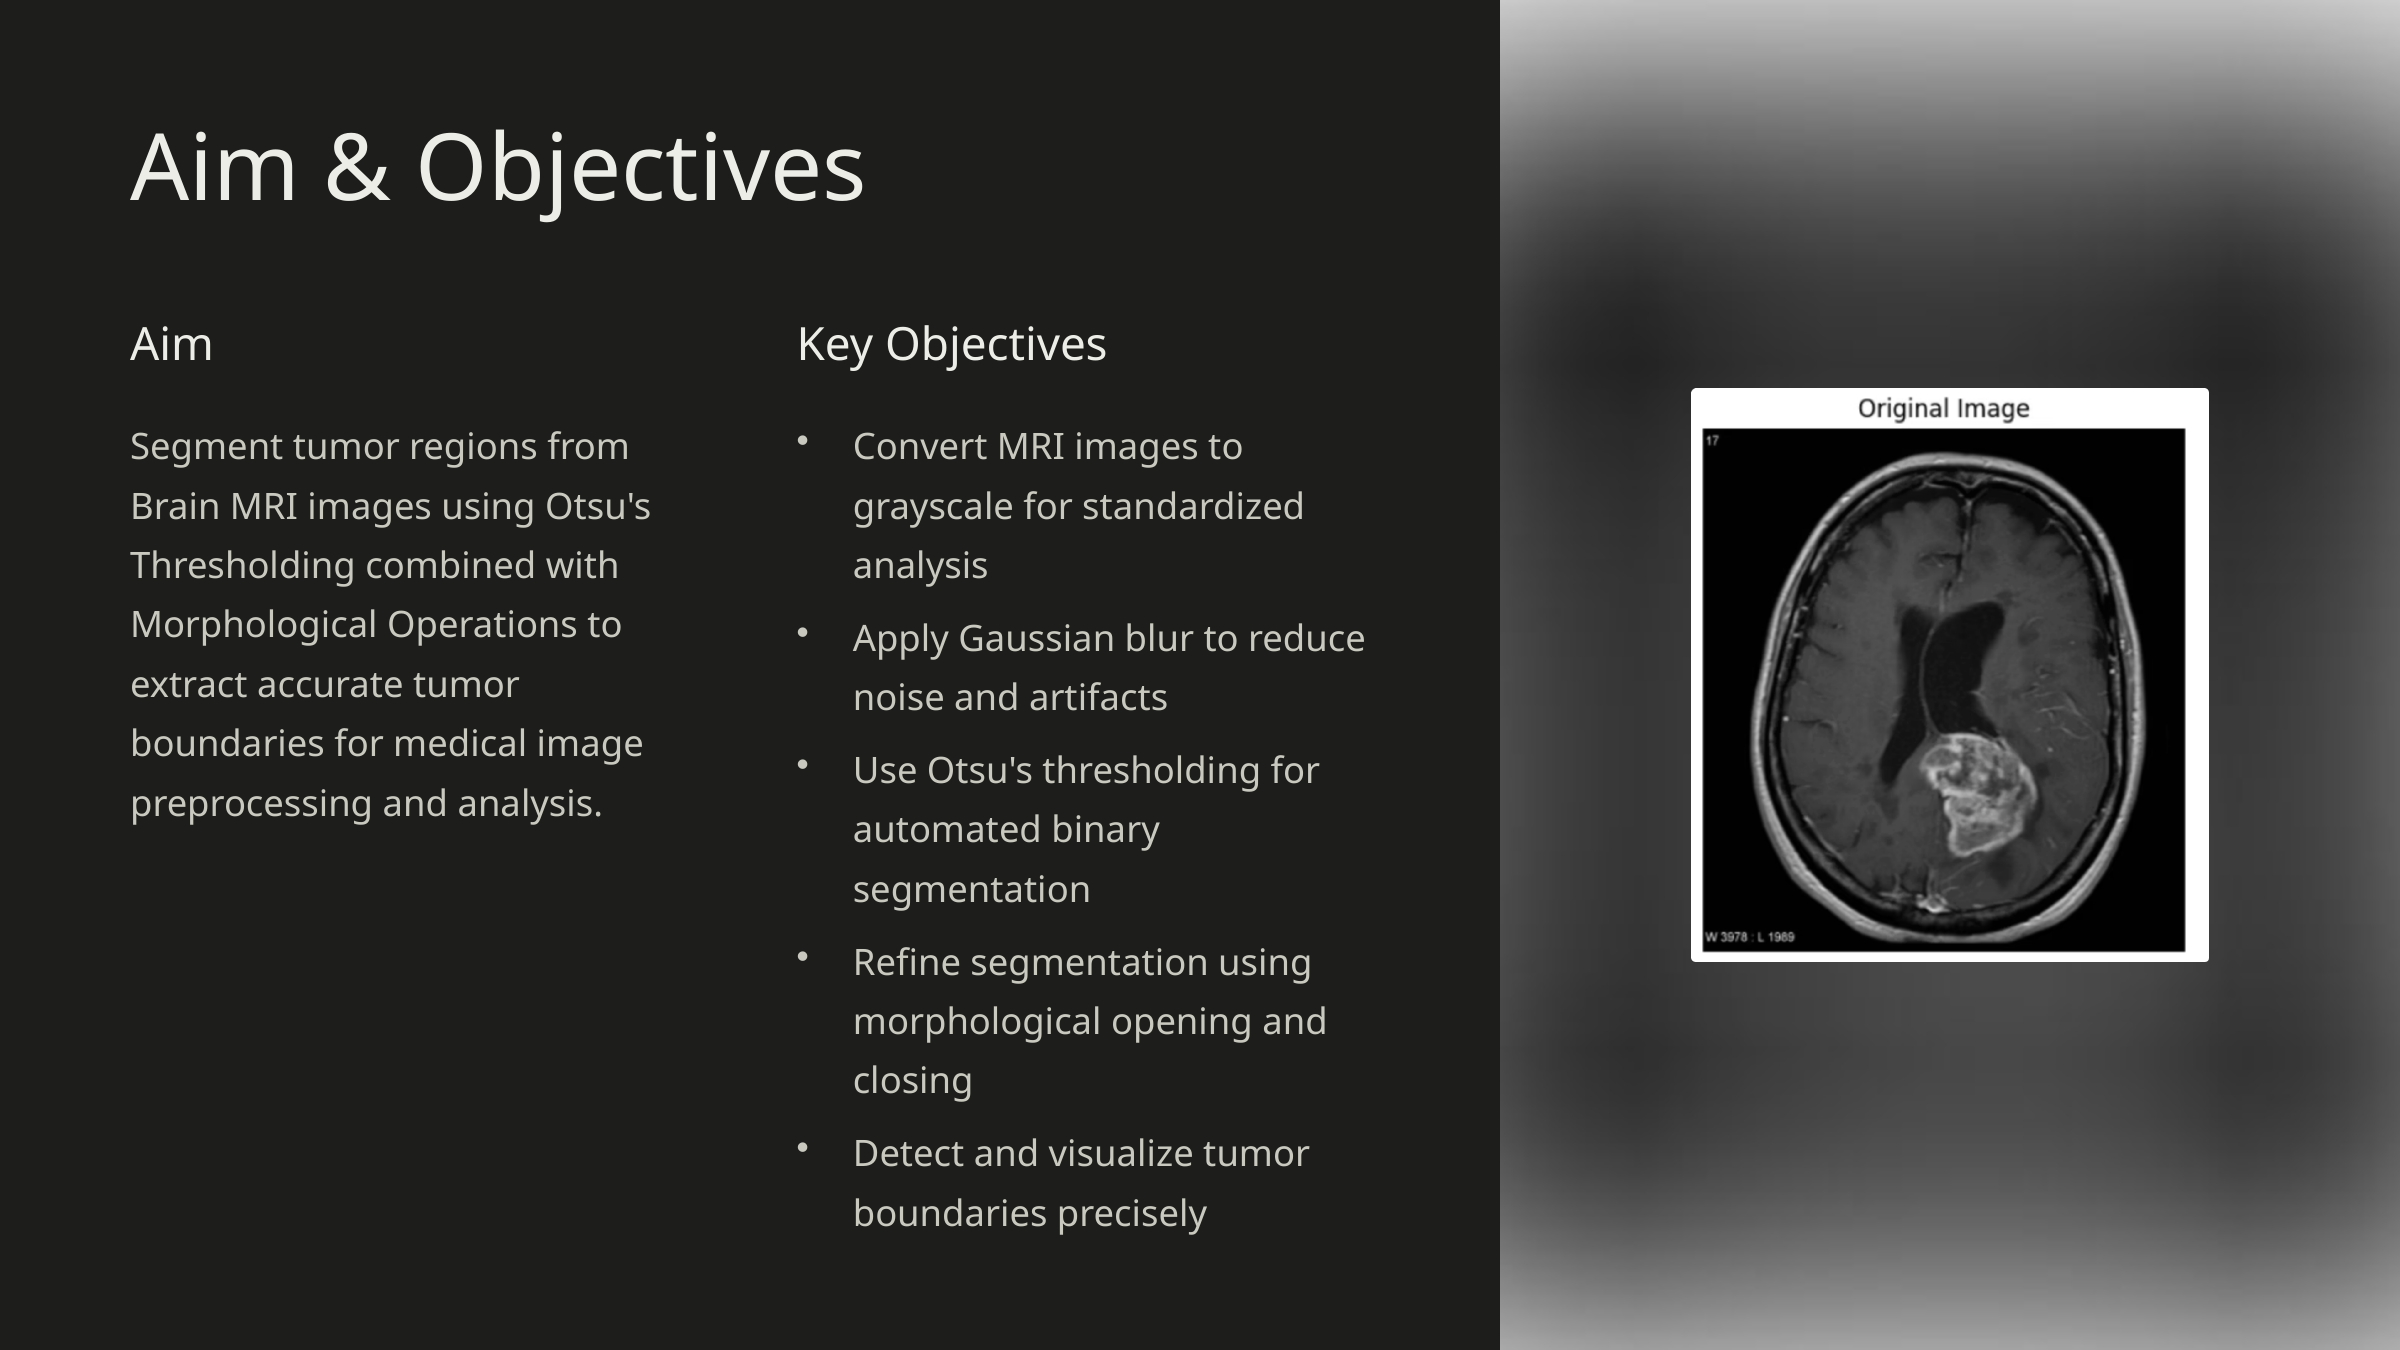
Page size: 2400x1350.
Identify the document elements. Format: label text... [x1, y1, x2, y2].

text_box Aim & Objectives [130, 103, 1061, 220]
text_box Key Objectives [796, 312, 1262, 371]
text_box Refine segmentation using morphological opening and closing [796, 923, 1371, 1102]
text_box Convert MRI images to grayscale for standardized analysis [796, 407, 1371, 587]
text_box Apply Gaussian blur to reduce noise and artifacts [796, 599, 1371, 719]
text_box Use Otsu's thresholding for automated binary segmentation [796, 731, 1371, 910]
picture [1499, 0, 2400, 1350]
text_box Detect and visualize tumor boundaries precisely [796, 1114, 1371, 1234]
text_box Segment tumor regions from Brain MRI images using Otsu's Thresholding combined with Morphological Operations to extract accurate tumor boundaries for medical image preprocessing and analysis. [130, 407, 705, 825]
text_box Aim [130, 312, 596, 371]
